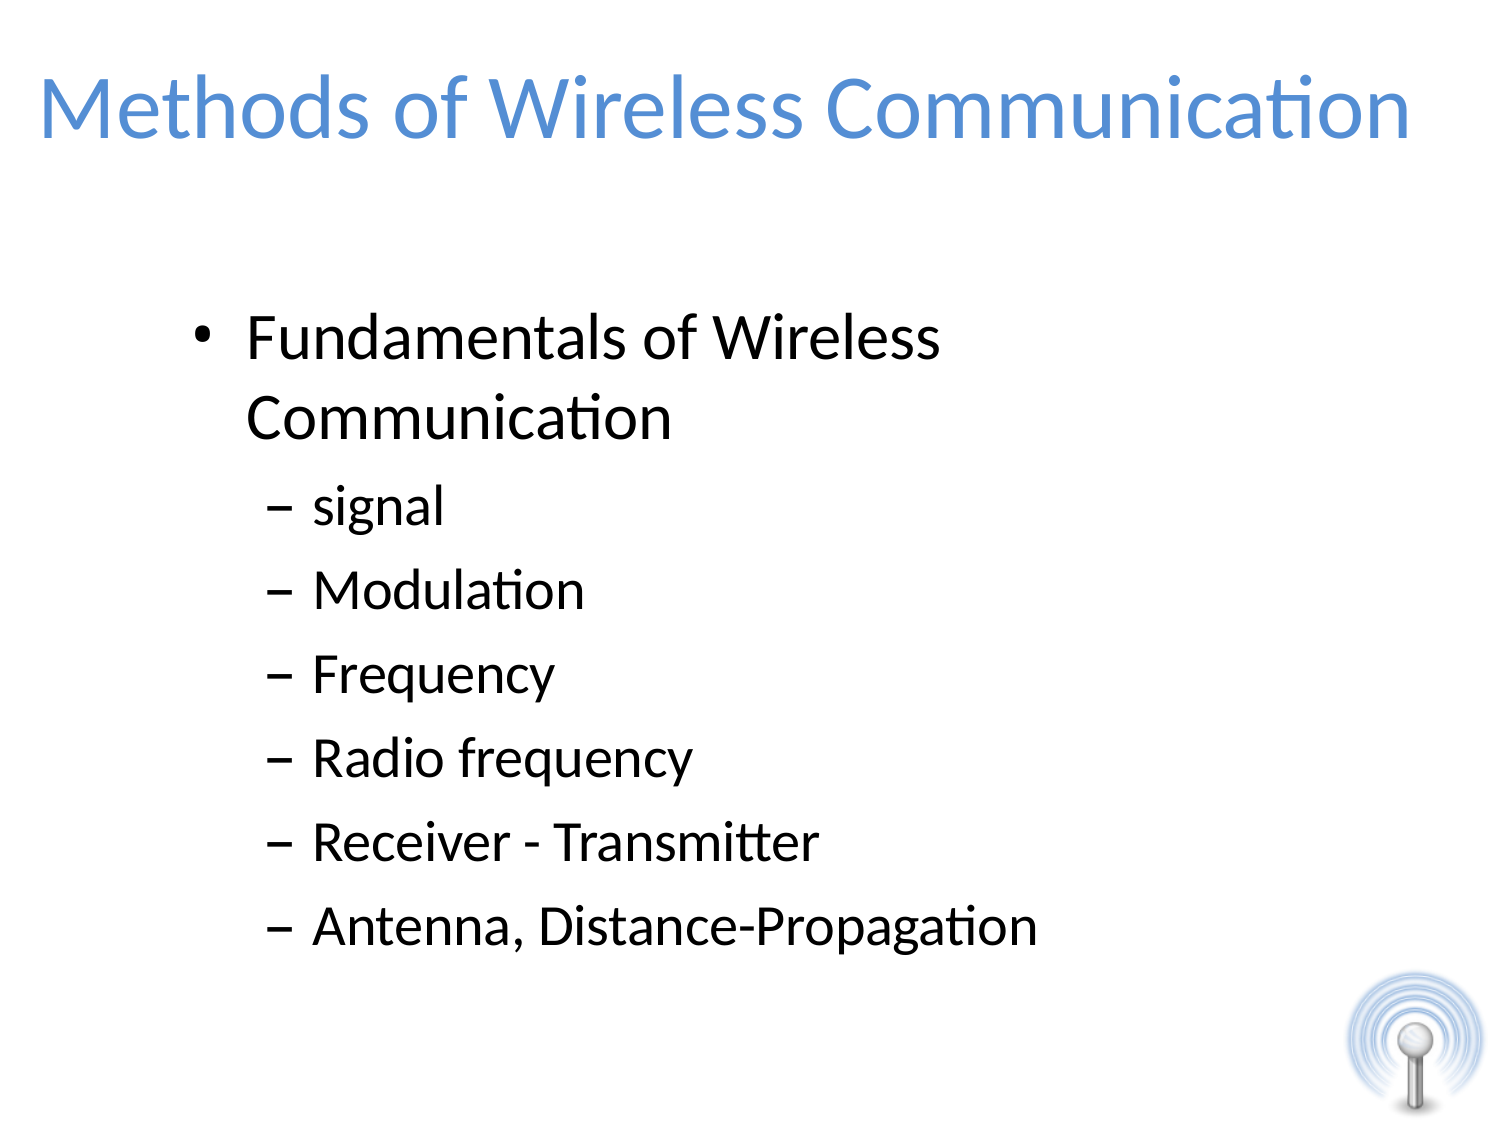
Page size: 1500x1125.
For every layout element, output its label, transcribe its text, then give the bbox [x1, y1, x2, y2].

picture [1343, 967, 1488, 1121]
title Methods of Wireless Communication [35, 44, 1500, 235]
text_box Fundamentals of Wireless Communication signal Modulation Frequency Radio frequency Receiver - Transmitter Antenna, Distance-Propagation [188, 274, 1175, 958]
